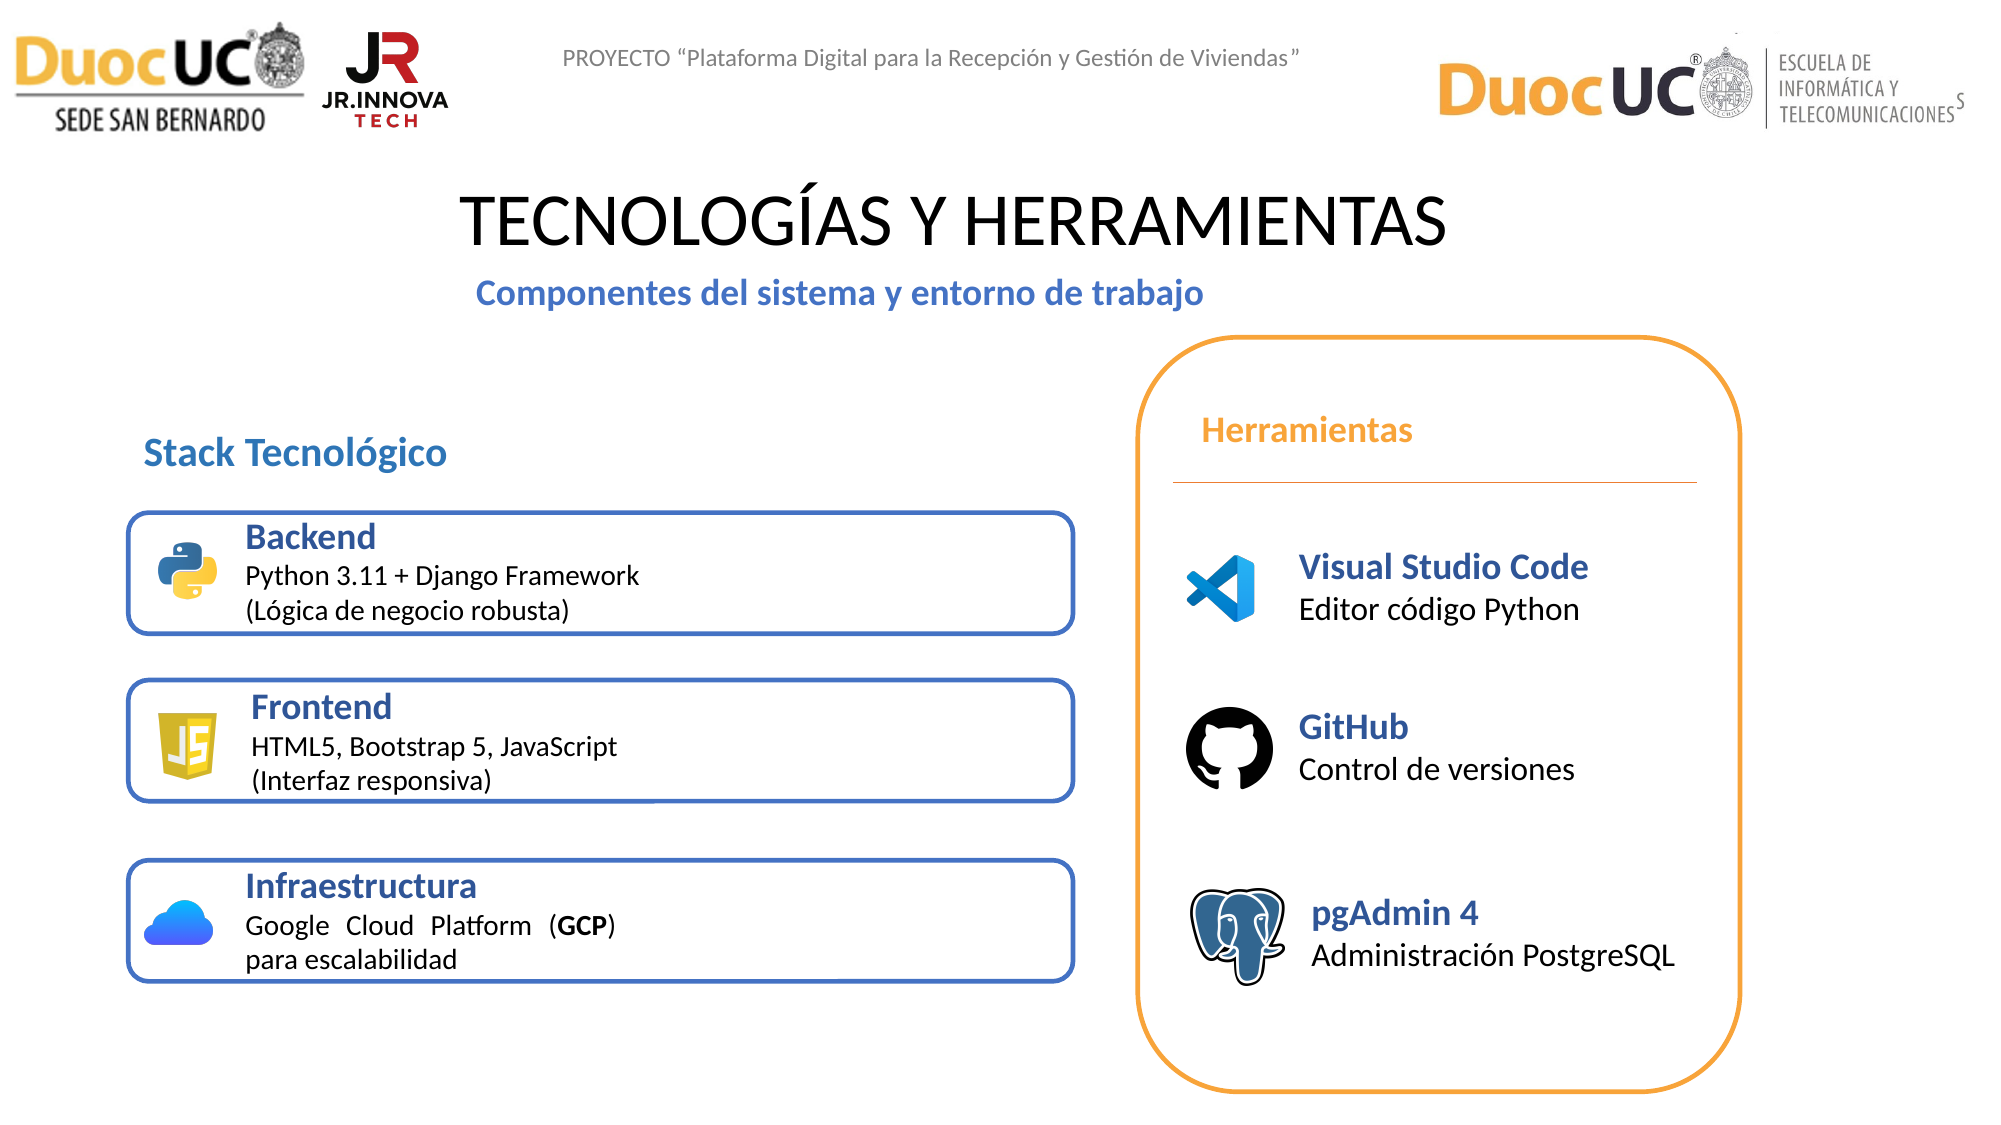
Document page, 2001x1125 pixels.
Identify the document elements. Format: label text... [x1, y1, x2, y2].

text_box GitHub Control de versiones [1284, 694, 1685, 794]
picture [1190, 888, 1285, 986]
picture [158, 542, 217, 600]
text_box Visual Studio Code Editor código Python [1284, 535, 1685, 635]
text_box [776, 678, 1075, 803]
text_box [127, 511, 1075, 635]
text_box [1136, 336, 1742, 1093]
text_box Infraestructura Google Cloud Platform (GCP) para escalabilidad [230, 853, 631, 984]
text_box Stack Tecnológico [119, 417, 1138, 482]
text_box Backend Python 3.11 + Django Framework (Lógica de negocio robusta) [230, 504, 770, 634]
picture [0, 2, 466, 163]
text_box PROYECTO “Plataforma Digital para la Recepción y Gestión de Viviendas” [547, 34, 1353, 79]
text_box [127, 678, 236, 803]
picture [1186, 705, 1273, 791]
picture [1185, 553, 1256, 624]
picture [144, 888, 213, 957]
text_box pgAdmin 4 Administración PostgreSQL [1296, 880, 1697, 981]
text_box TECNOLOGÍAS Y HERRAMIENTAS [0, 162, 1955, 328]
picture [144, 703, 231, 790]
text_box Herramientas [1186, 397, 1459, 458]
text_box Frontend HTML5, Bootstrap 5, JavaScript (Interfaz responsiva) [236, 674, 776, 805]
text_box [127, 859, 230, 983]
text_box Componentes del sistema y entorno de trabajo [461, 260, 1485, 320]
text_box [631, 859, 1075, 983]
picture [1438, 20, 1965, 163]
